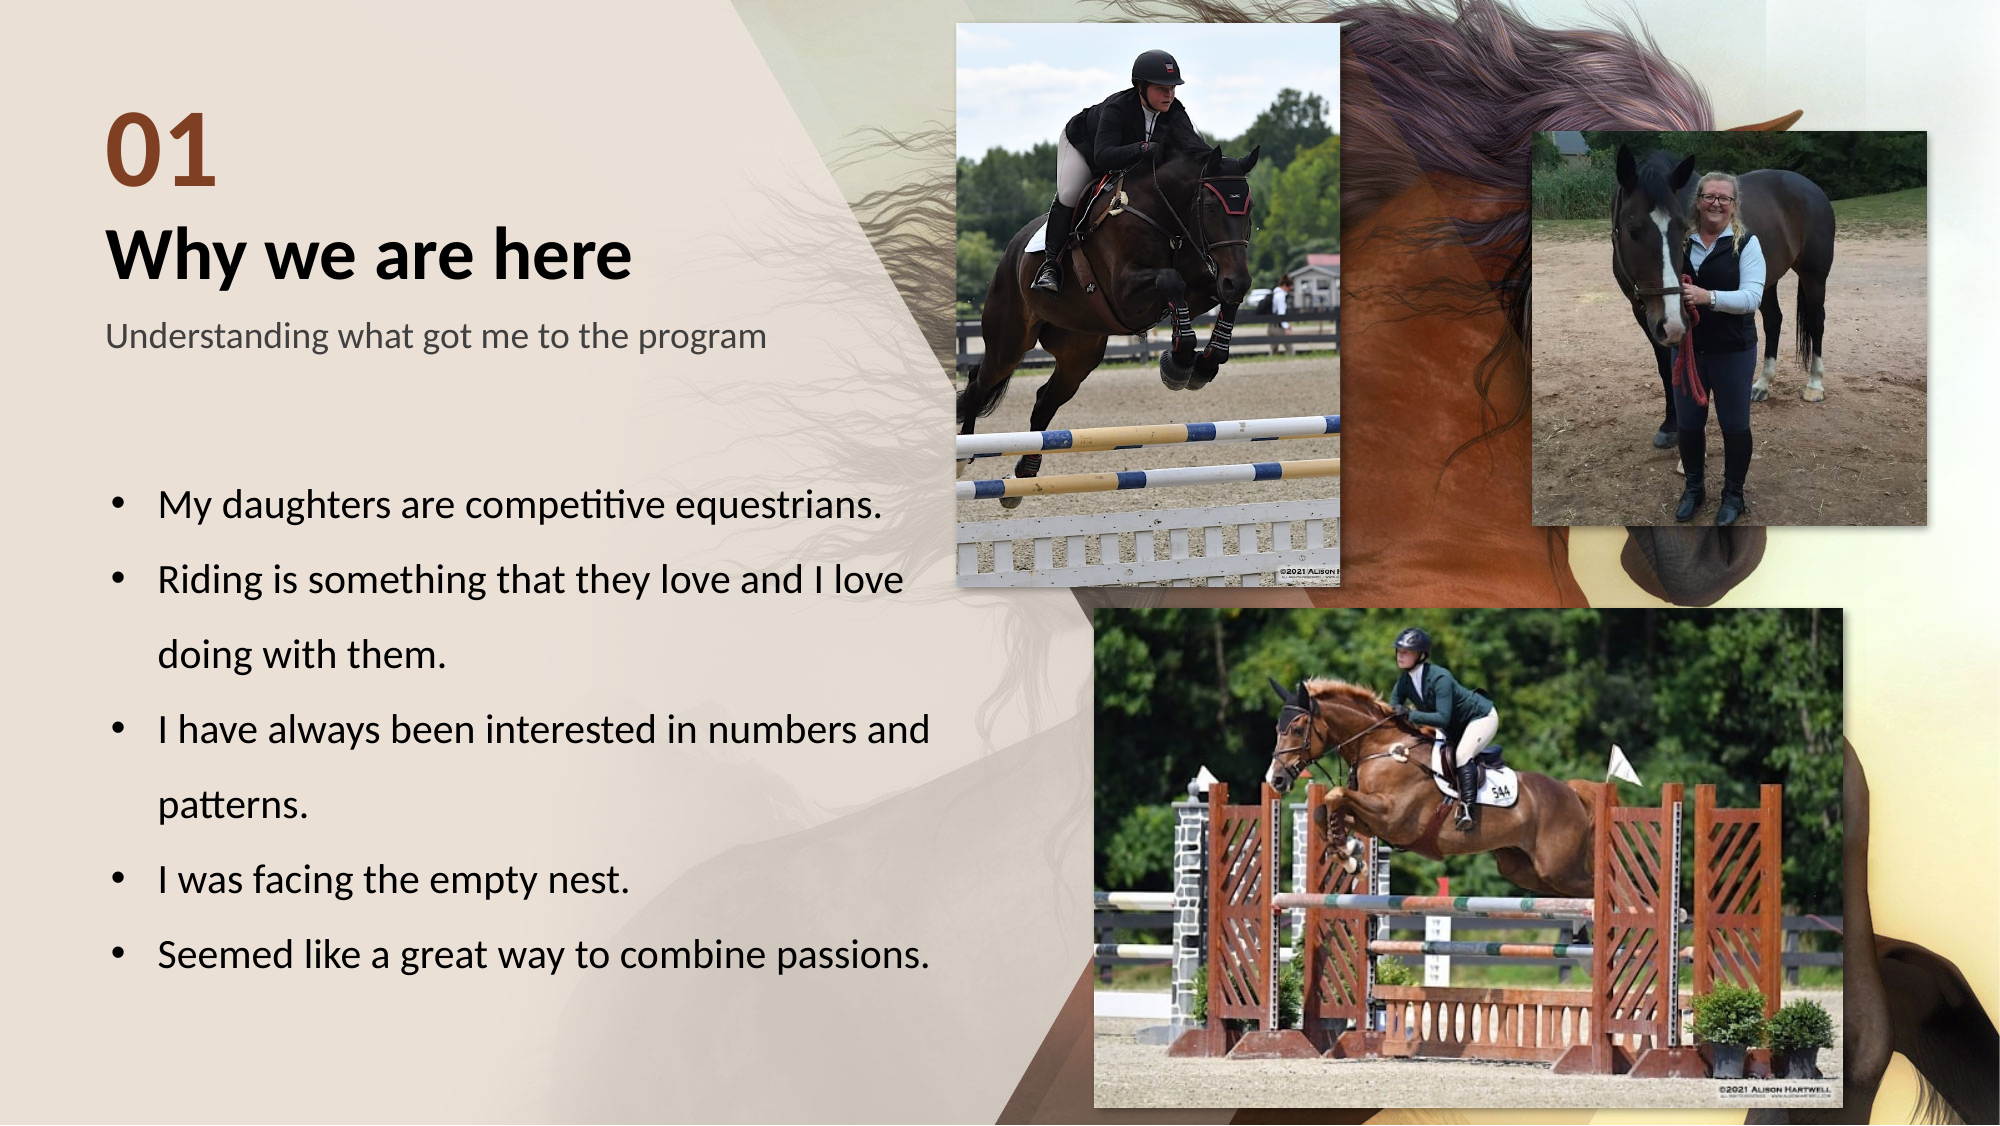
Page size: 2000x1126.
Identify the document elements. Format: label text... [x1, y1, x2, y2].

picture [0, 0, 2000, 1125]
text_box My daughters are competitive equestrians. Riding is something that they love and I love doing with them. I have always been interested in numbers and patterns. I was facing the empty nest. Seemed like a great way to combine passions. [95, 444, 1000, 985]
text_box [90, 66, 859, 466]
